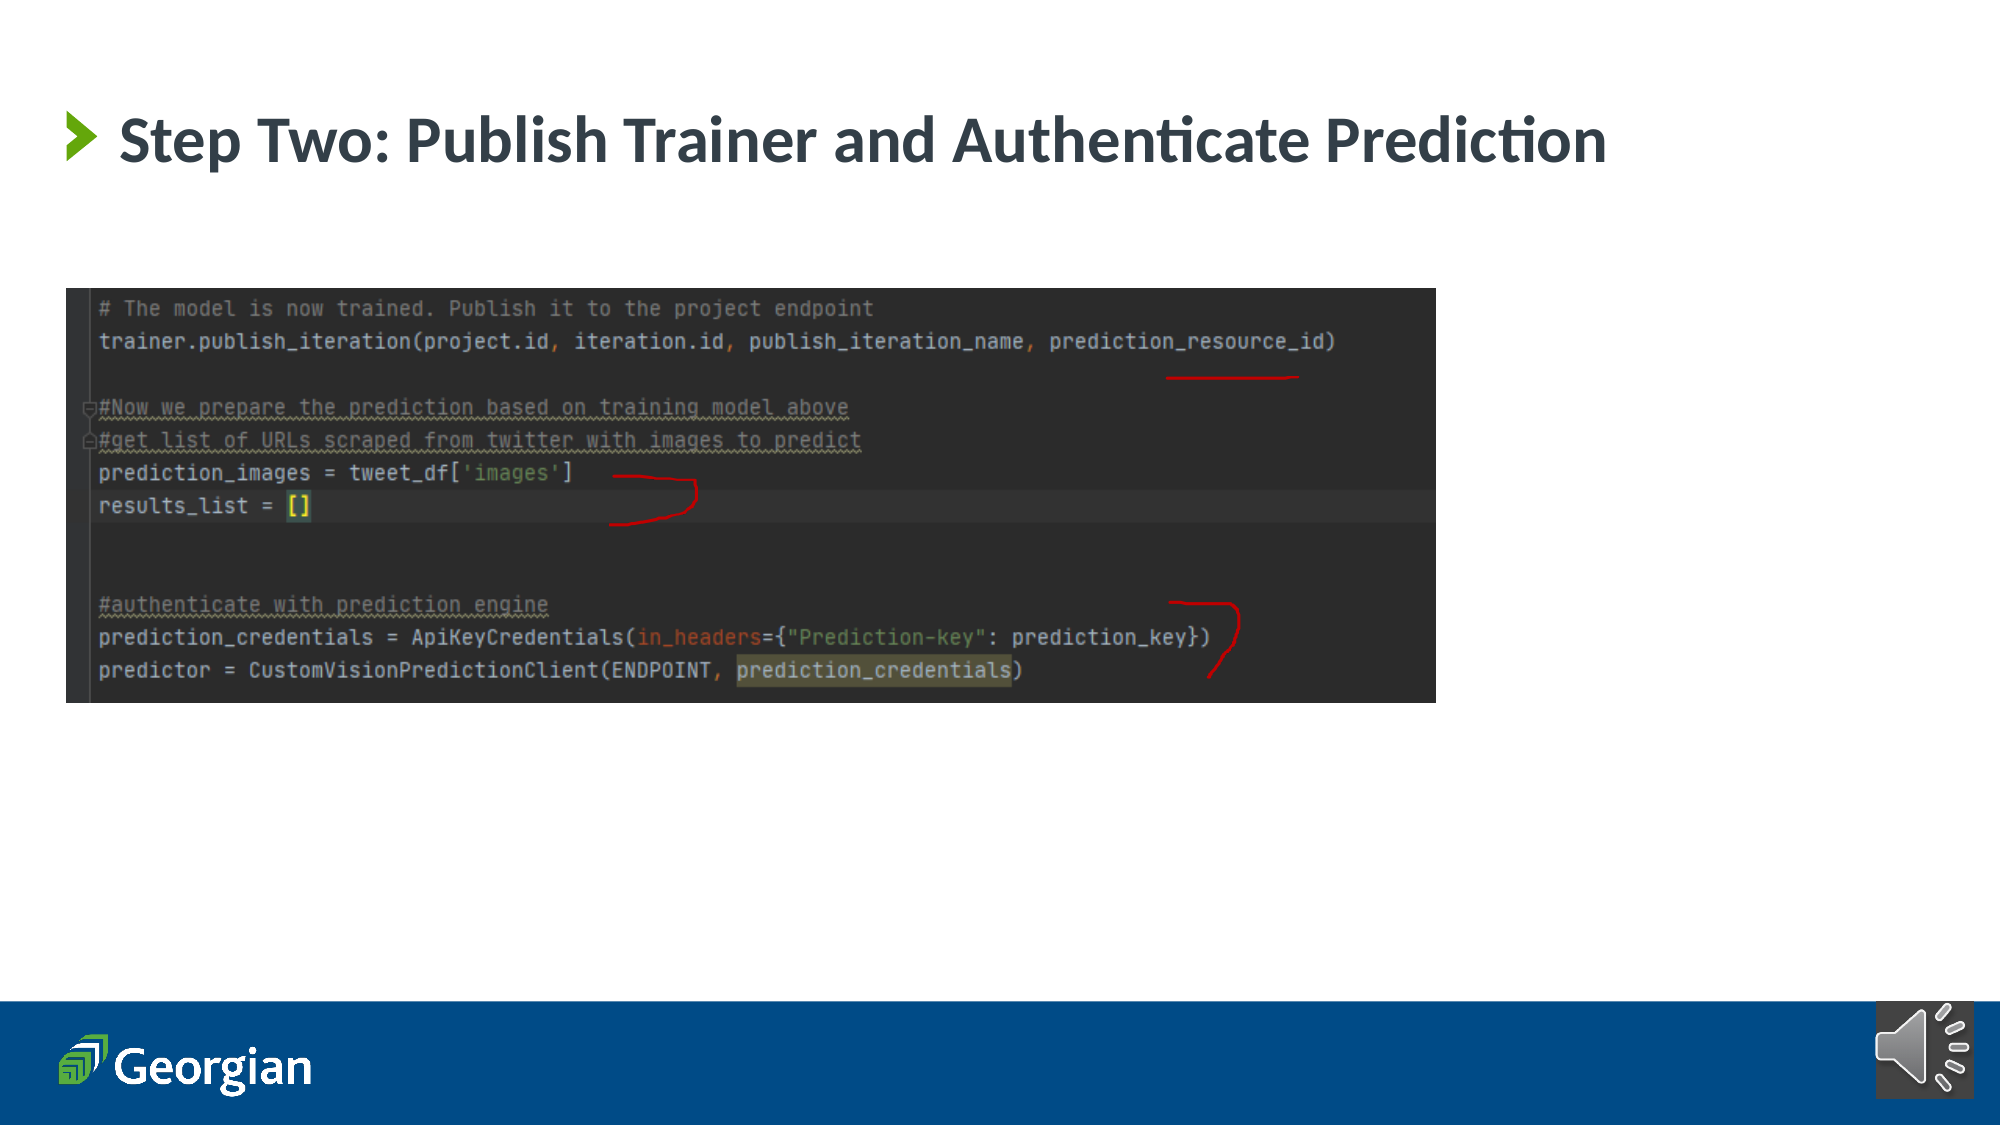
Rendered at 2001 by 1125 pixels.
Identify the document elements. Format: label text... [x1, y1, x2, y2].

title Step Two: Publish Trainer and Authenticate Prediction [66, 95, 1866, 220]
picture [66, 287, 1436, 703]
picture [1874, 999, 1976, 1101]
picture [33, 1017, 336, 1122]
